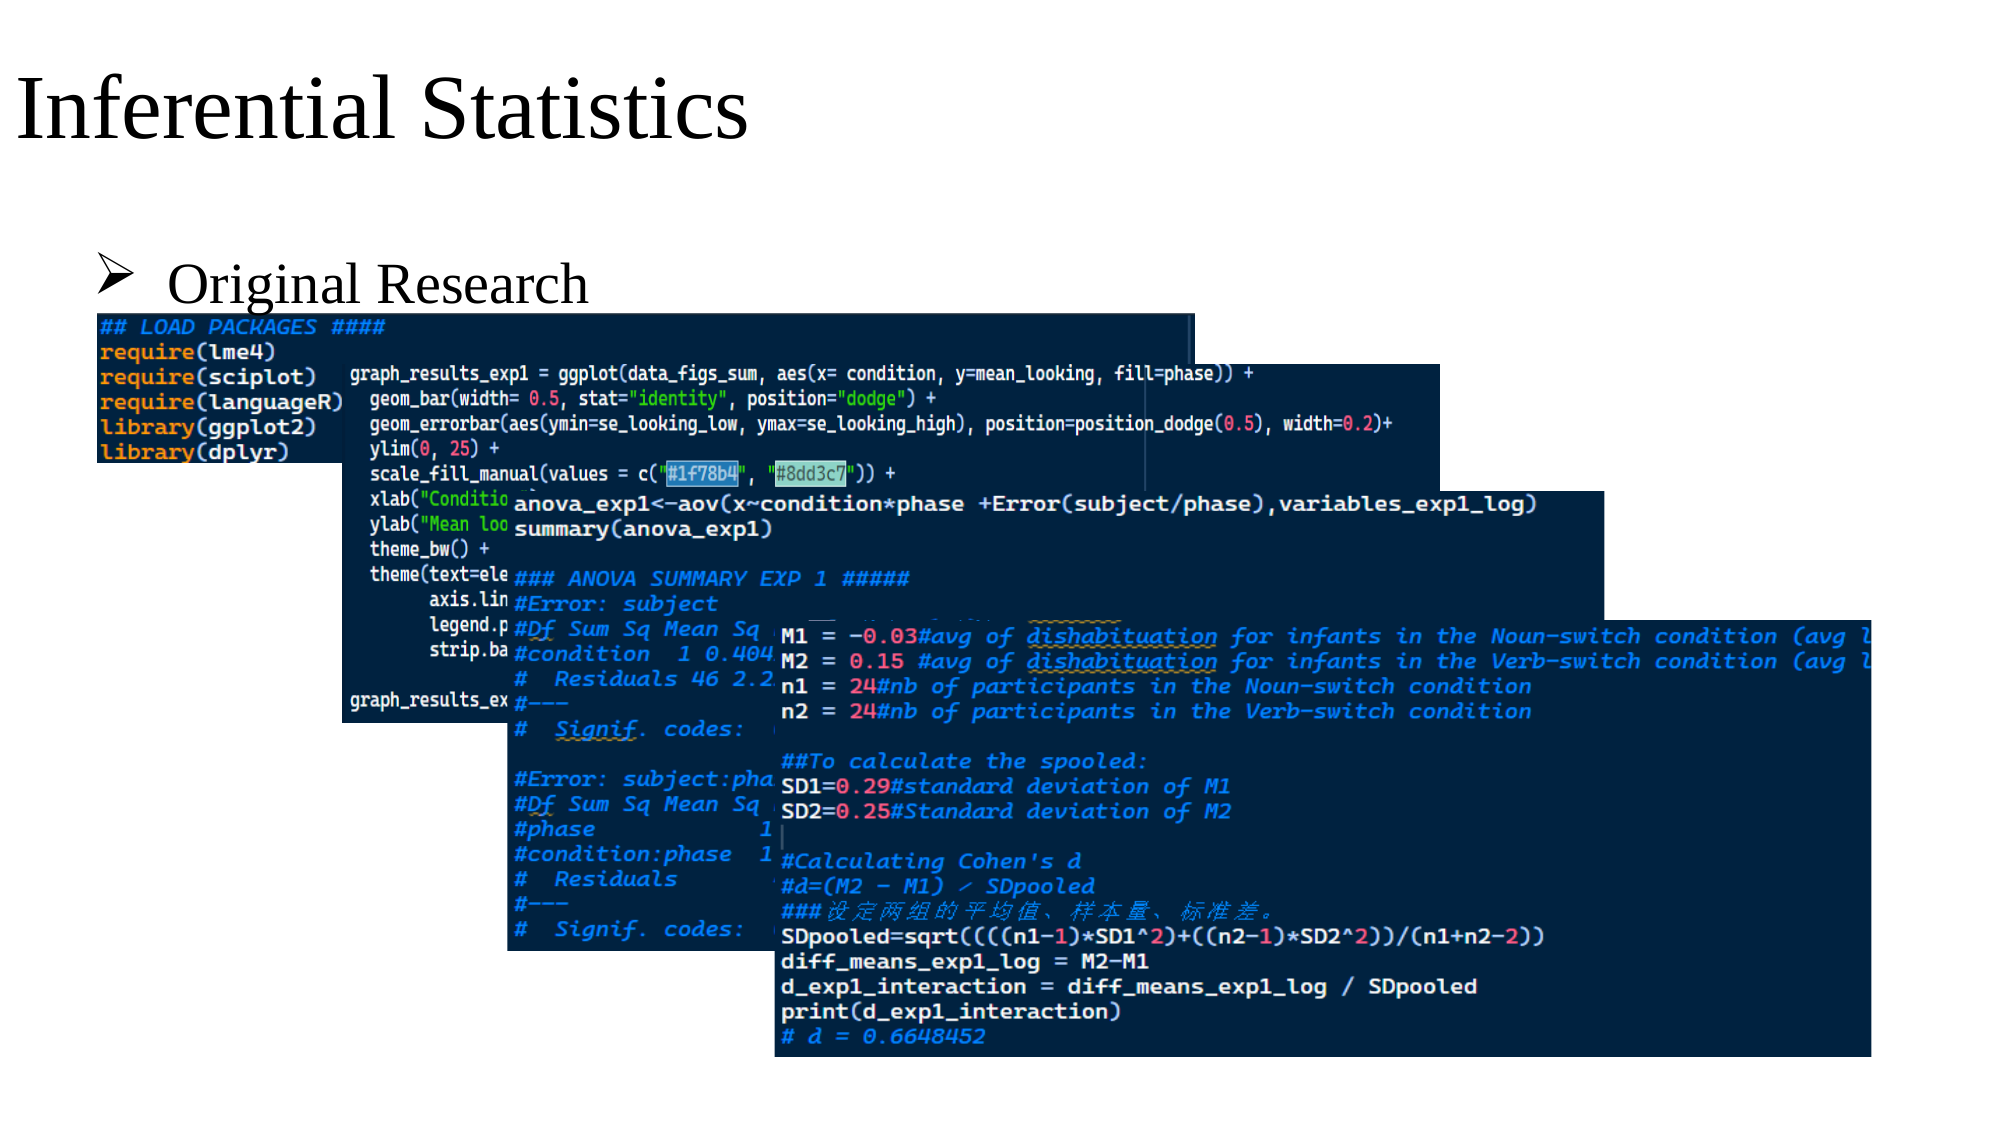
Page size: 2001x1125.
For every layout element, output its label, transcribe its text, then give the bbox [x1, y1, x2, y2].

text_box Original Research [78, 203, 1890, 323]
title Inferential Statistics [0, 0, 1725, 218]
picture [96, 312, 1872, 1057]
